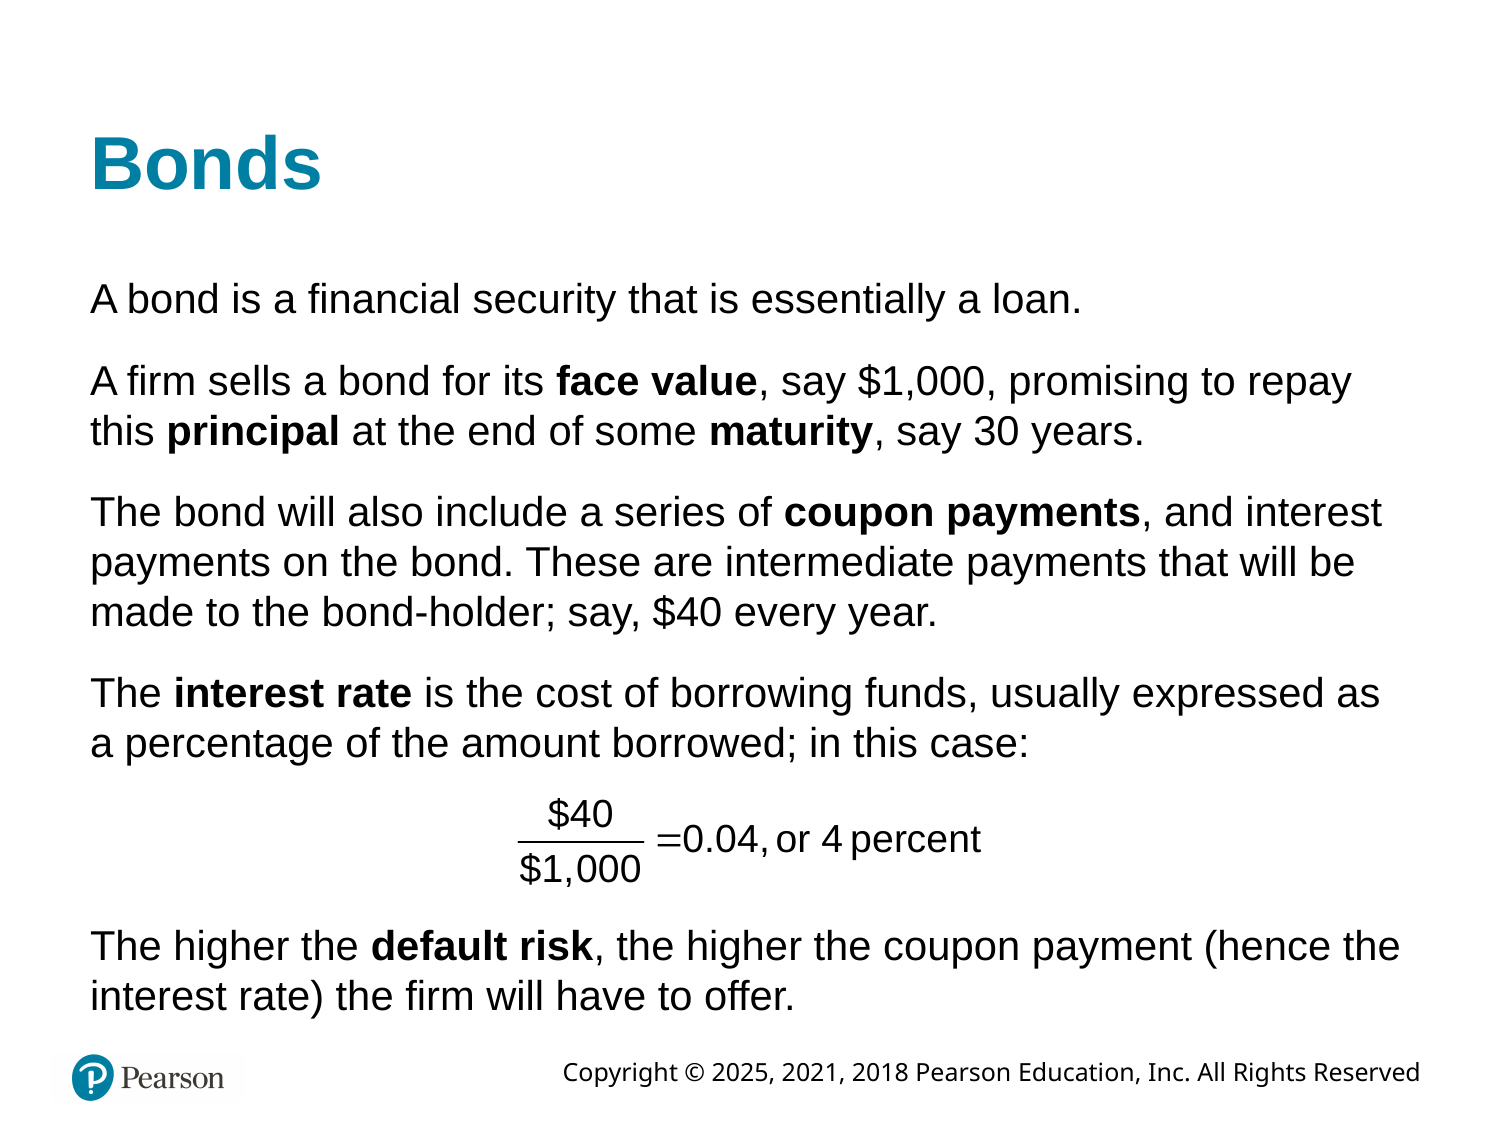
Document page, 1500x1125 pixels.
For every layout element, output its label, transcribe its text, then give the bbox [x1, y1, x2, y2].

list The higher the default risk, the higher the coupon payment (hence the interest rate) the firm will have to offer. [75, 903, 1425, 1025]
picture [51, 1053, 245, 1102]
list A bond is a financial security that is essentially a loan. A firm sells a bond for its face value, say $1,000, promising to repay this principal at the end of some maturity, say 30 years. The bond will also include a series of coupon payments, and interest payments on the bond. These are intermediate payments that will be made to the bond-holder; say, $40 every year. The interest rate is the cost of borrowing funds, usually expressed as a percentage of the amount borrowed; in this case: [75, 257, 1425, 780]
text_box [514, 793, 985, 892]
title Bonds [75, 90, 1425, 220]
